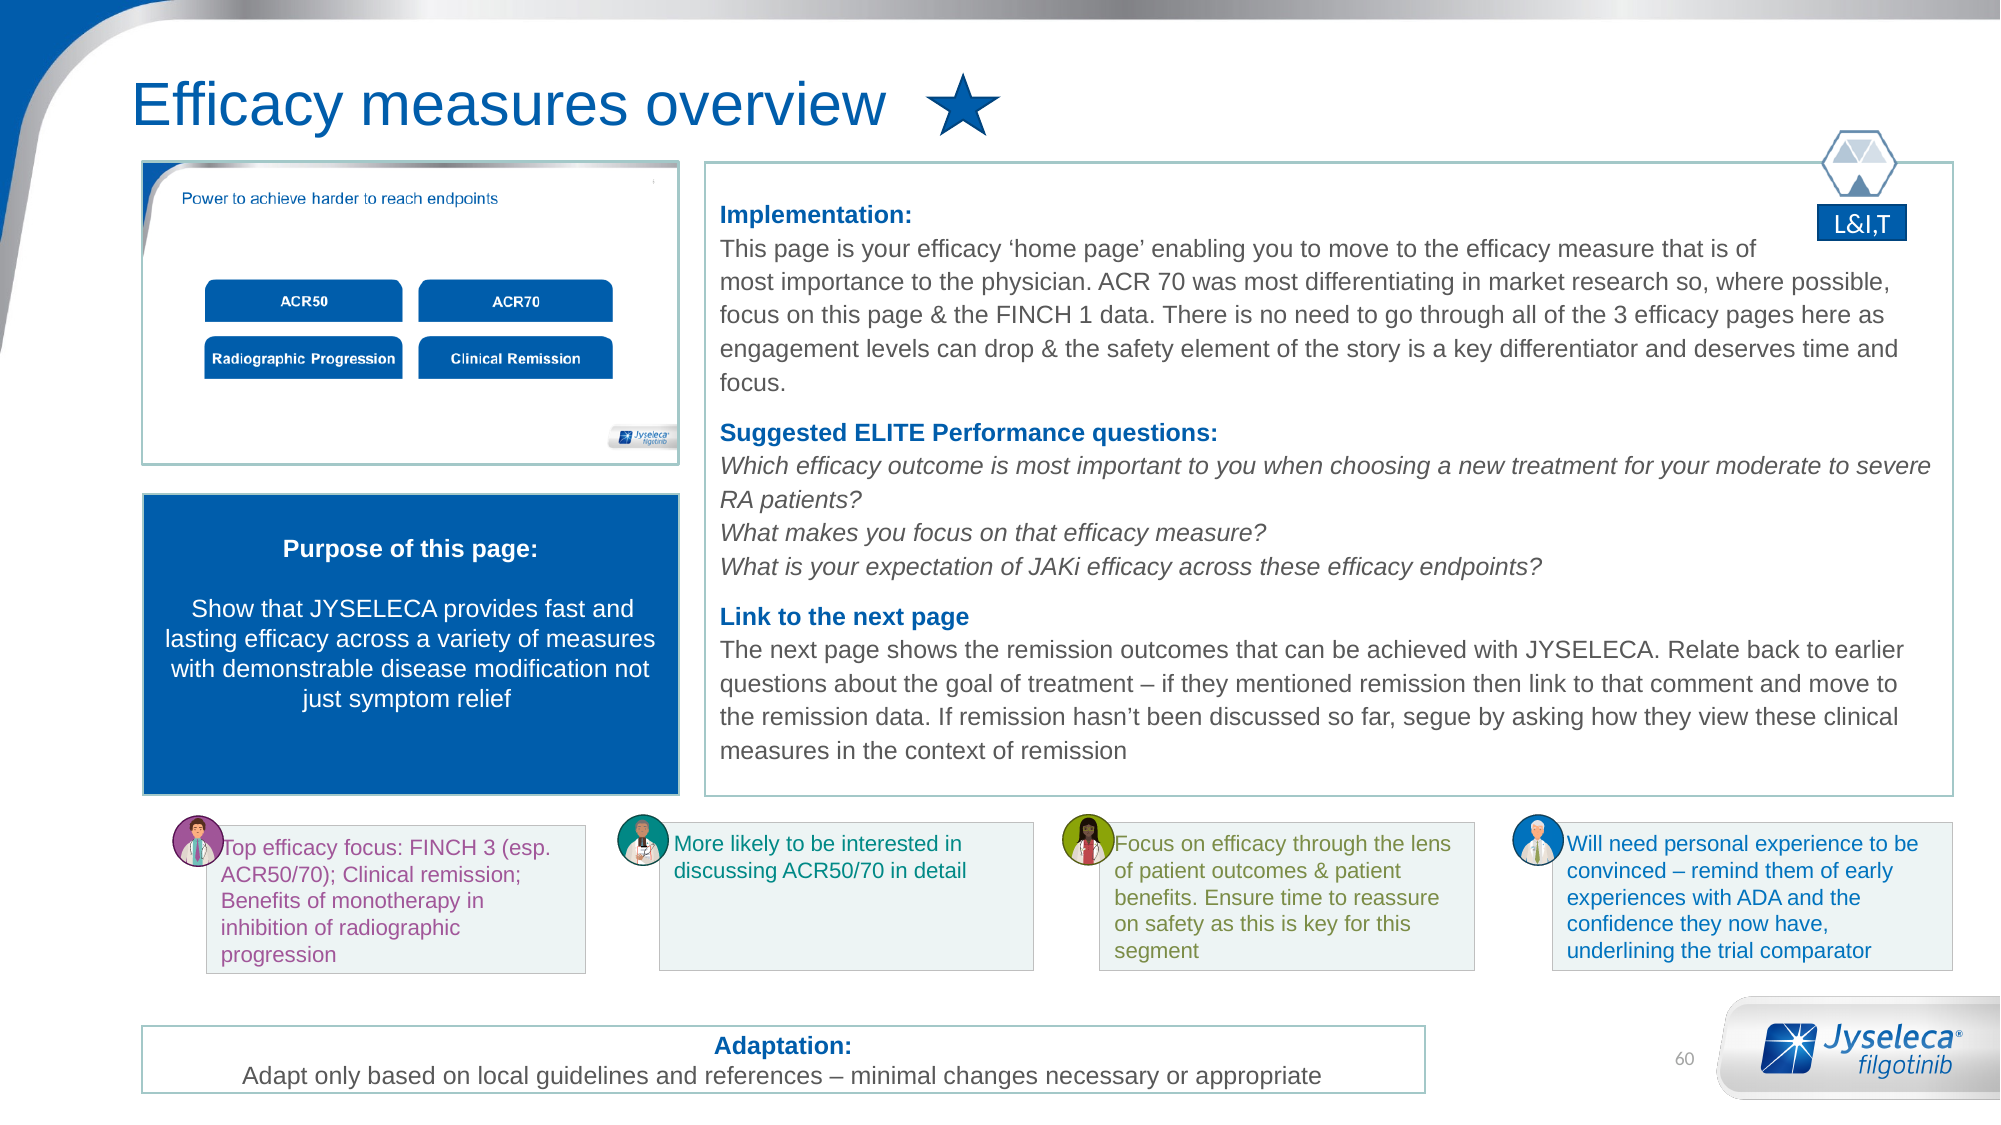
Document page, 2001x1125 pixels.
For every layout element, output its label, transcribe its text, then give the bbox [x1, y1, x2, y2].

text_box Focus on efficacy through the lens of patient outcomes & patient benefits. Ensure time to reassure on safety as this is key for this segment [1099, 822, 1475, 971]
text_box Implementation: This page is your efficacy ‘home page’ enabling you to move to the efficacy measure that is of most importance to the physician. ACR 70 was most differentiating in market research so, where possible, focus on this page & the FINCH 1 data. There is no need to go through all of the 3 efficacy pages here as engagement levels can drop & the safety element of the story is a key differentiator and deserves time and focus. Suggested ELITE Performance questions: Which efficacy outcome is most important to you when choosing a new treatment for your moderate to severe RA patients? What makes you focus on that efficacy measure? What is your expectation of JAKi efficacy across these efficacy endpoints? Link to the next page The next page shows the remission outcomes that can be achieved with JYSELECA. Relate back to earlier questions about the goal of treatment – if they mentioned remission then link to that comment and move to the remission data. If remission hasn’t been discussed so far, segue by asking how they view these clinical measures in the context of remission [704, 161, 1954, 797]
text_box Purpose of this page: Show that JYSELECA provides fast and lasting efficacy across a variety of measures with demonstrable disease modification not just symptom relief [142, 493, 680, 796]
text_box 60 [1596, 1045, 1695, 1074]
text_box More likely to be interested in discussing ACR50/70 in detail [659, 822, 1034, 971]
picture [0, 0, 2000, 1125]
text_box L&I,T [1817, 204, 1907, 241]
text_box Will need personal experience to be convinced – remind them of early experiences with ADA and the confidence they now have, underlining the trial comparator [1552, 822, 1953, 971]
text_box Top efficacy focus: FINCH 3 (esp. ACR50/70); Clinical remission; Benefits of monotherapy in inhibition of radiographic progression [206, 825, 586, 974]
text_box [925, 72, 1001, 136]
text_box Adaptation: Adapt only based on local guidelines and references – minimal changes necessary or appropriate [141, 1025, 1426, 1094]
